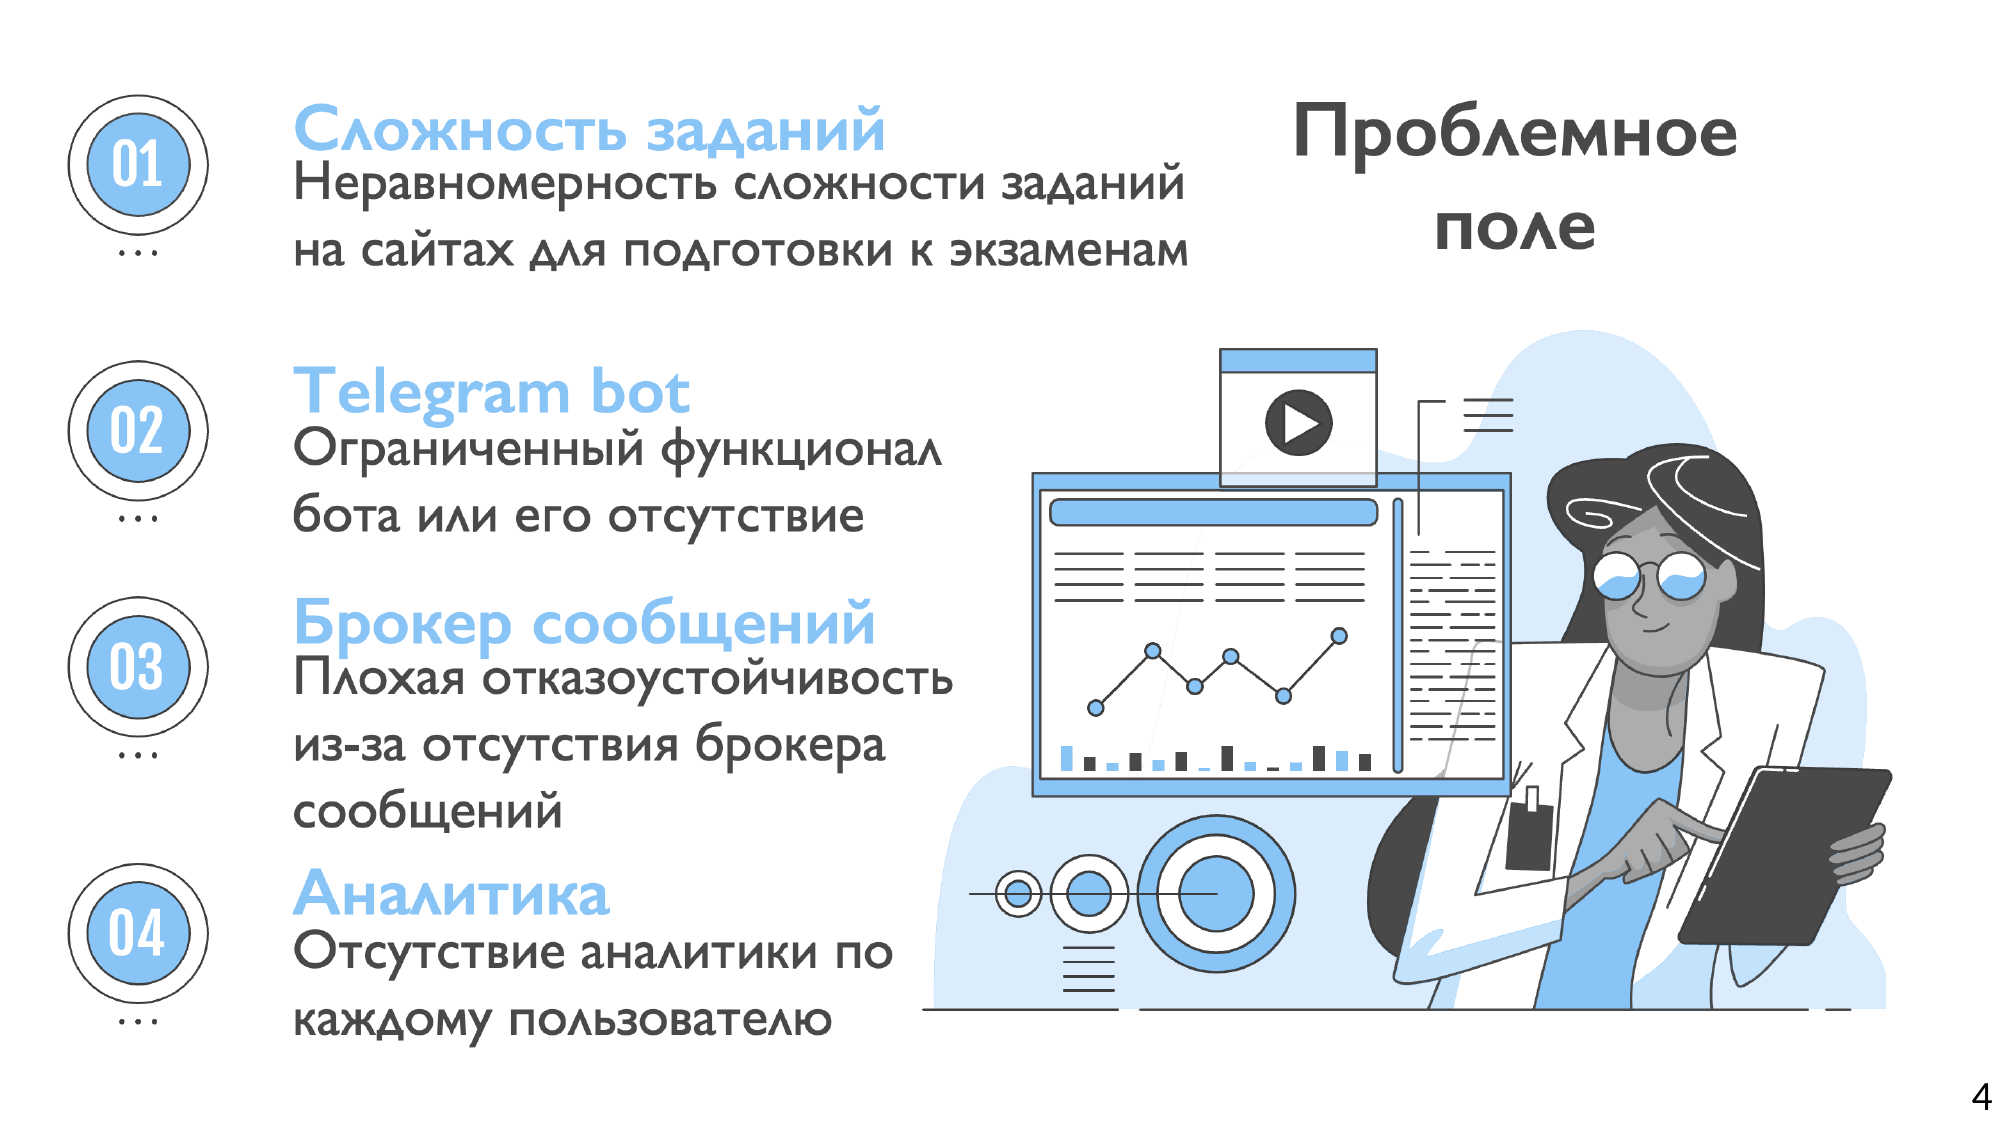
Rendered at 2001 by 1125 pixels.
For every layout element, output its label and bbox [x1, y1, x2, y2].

list [0, 0, 2000, 1125]
